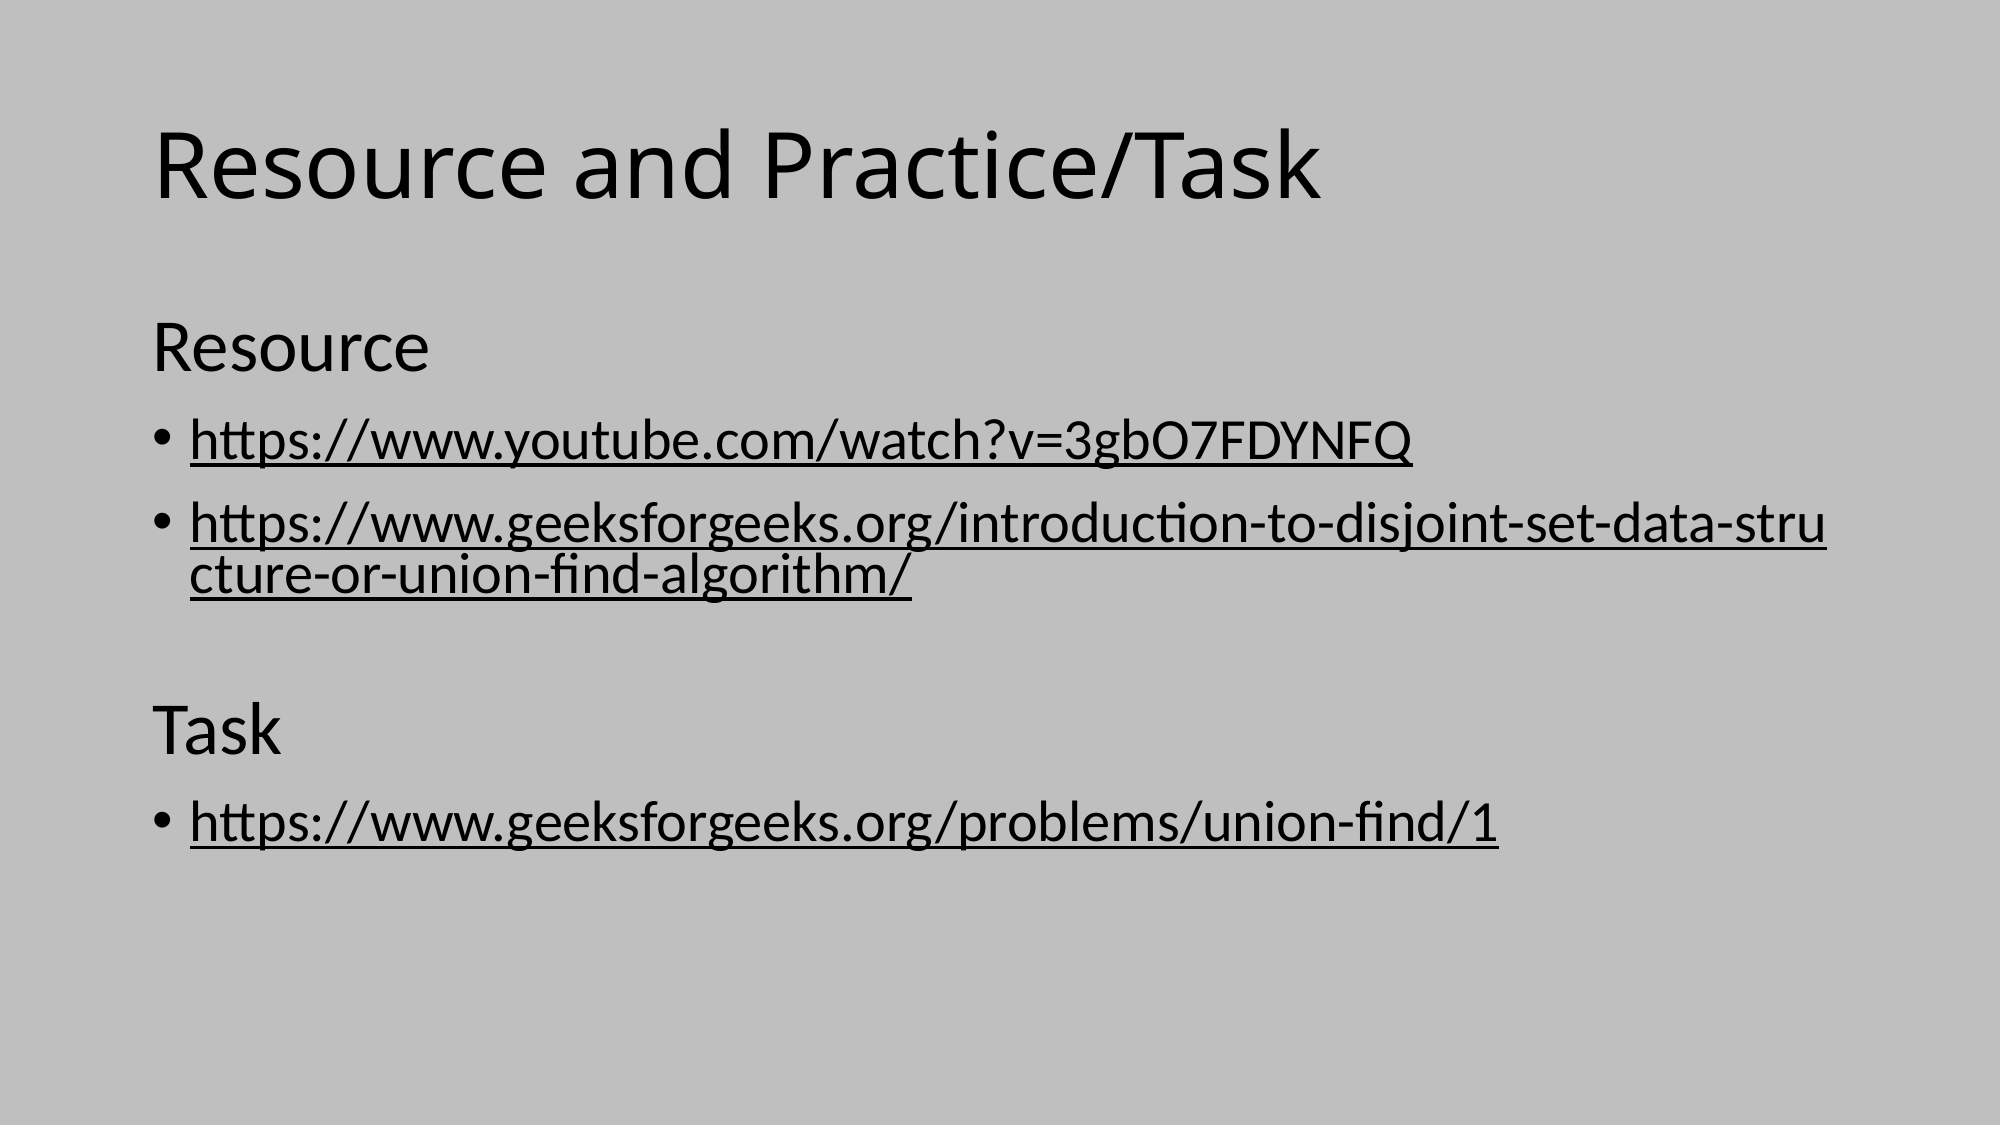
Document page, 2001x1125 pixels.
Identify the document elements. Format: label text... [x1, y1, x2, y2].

list Resource https://www.youtube.com/watch?v=3gbO7FDYNFQ https://www.geeksforgeeks.org/introduction-to-disjoint-set-data-structure-or-union-find-algorithm/ Task https://www.geeksforgeeks.org/problems/union-find/1 [137, 299, 1863, 1014]
title Resource and Practice/Task [137, 59, 1863, 278]
